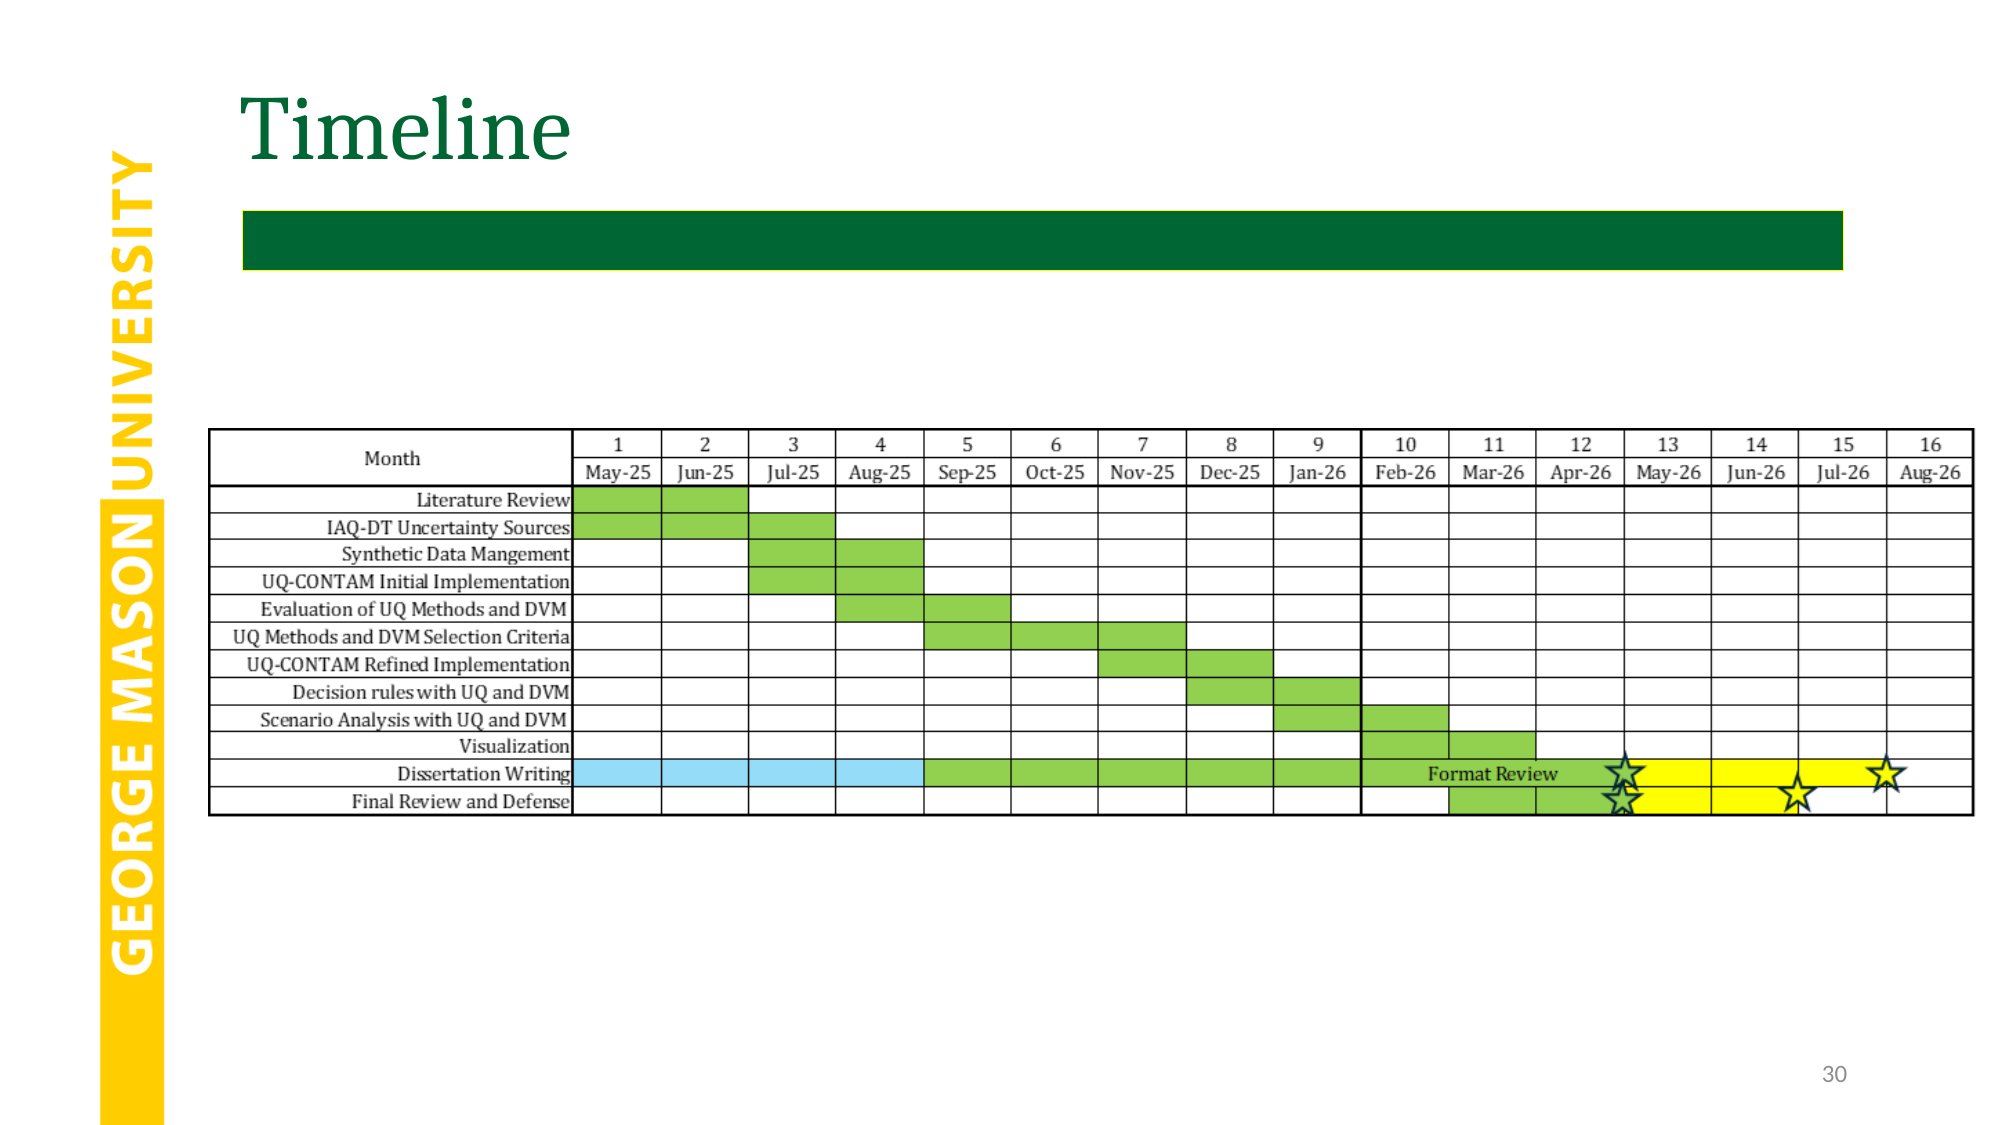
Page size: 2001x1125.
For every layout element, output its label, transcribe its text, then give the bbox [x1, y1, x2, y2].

picture [74, 115, 188, 1125]
picture [208, 428, 1976, 818]
slide_number 30 [1412, 1042, 1863, 1103]
title Timeline [224, 44, 1863, 187]
